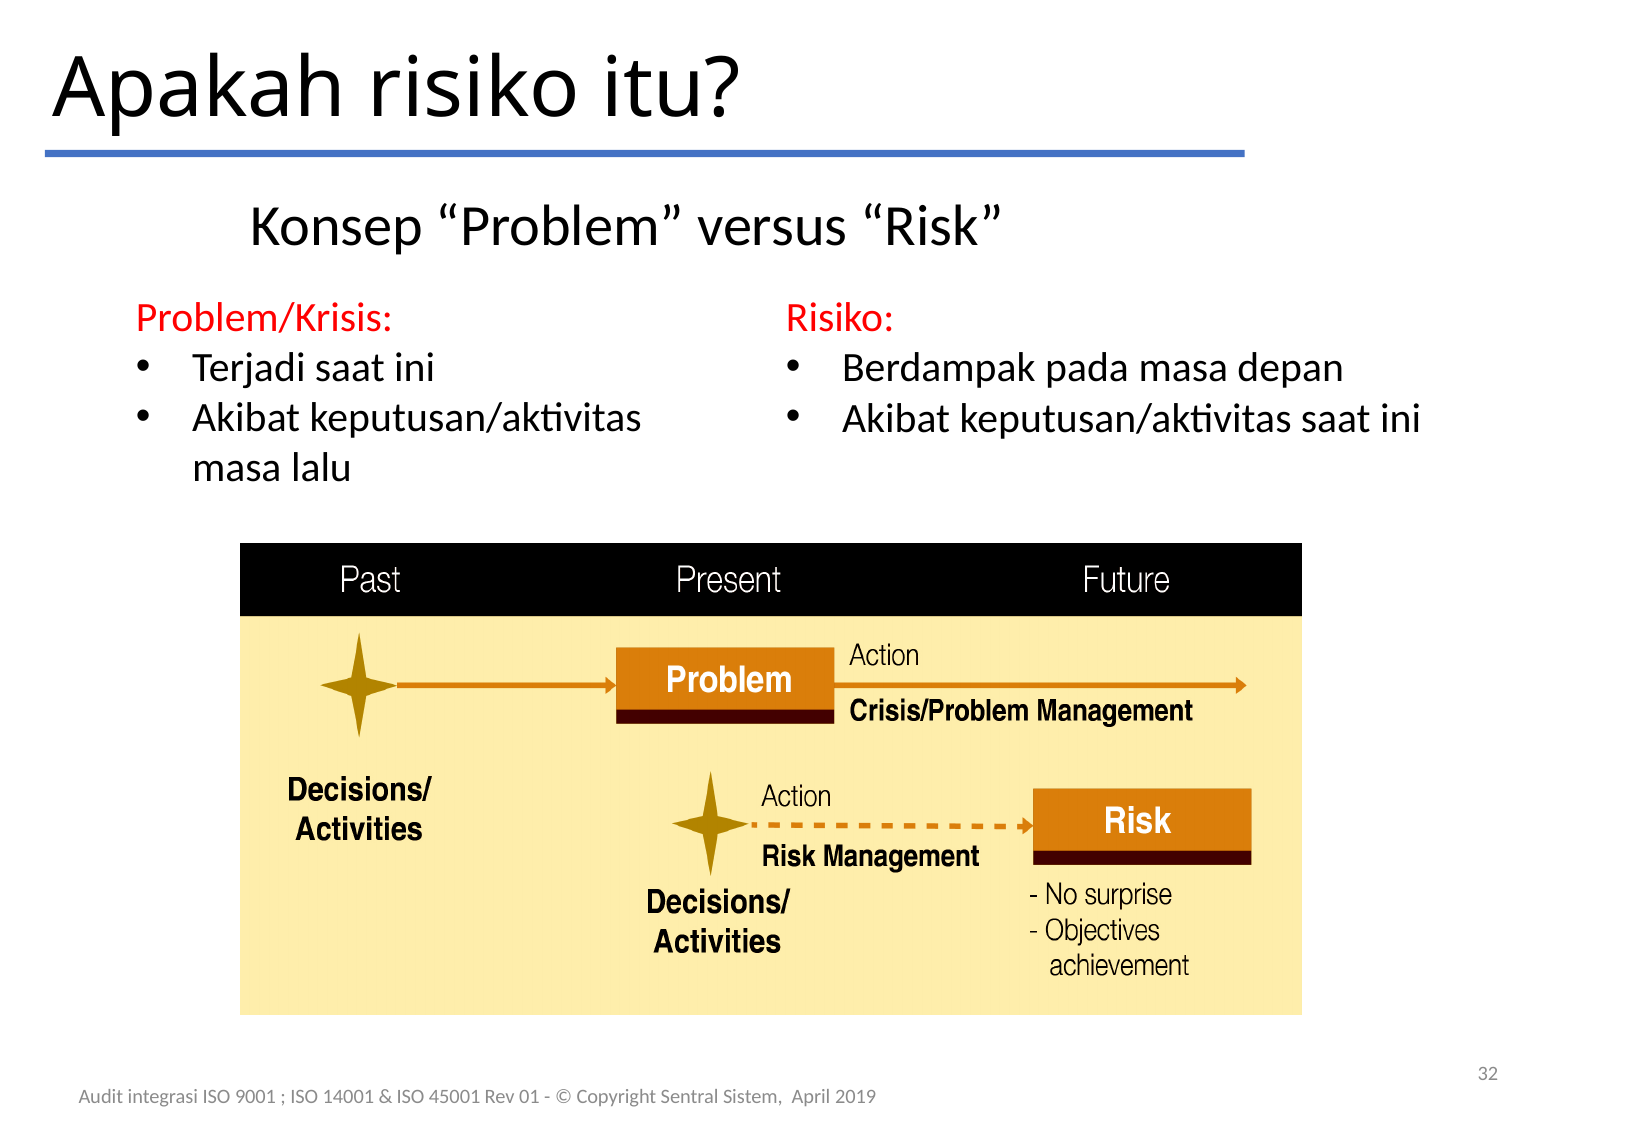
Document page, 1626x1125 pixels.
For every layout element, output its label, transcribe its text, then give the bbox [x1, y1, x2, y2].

title Apakah risiko itu? [37, 0, 925, 179]
list Konsep “Problem” versus “Risk” [235, 187, 1332, 313]
text_box Problem/Krisis: Terjadi saat ini Akibat keputusan/aktivitas masa lalu [121, 282, 735, 498]
footer Audit integrasi ISO 9001 ; ISO 14001 & ISO 45001 Rev 01 - © Copyright Sentral Sistem, April 2019 [0, 1065, 968, 1125]
slide_number 32 [1147, 1042, 1514, 1103]
text_box Risiko: Berdampak pada masa depan Akibat keputusan/aktivitas saat ini [771, 282, 1575, 448]
picture [240, 543, 1302, 1016]
text_box [44, 149, 1246, 158]
